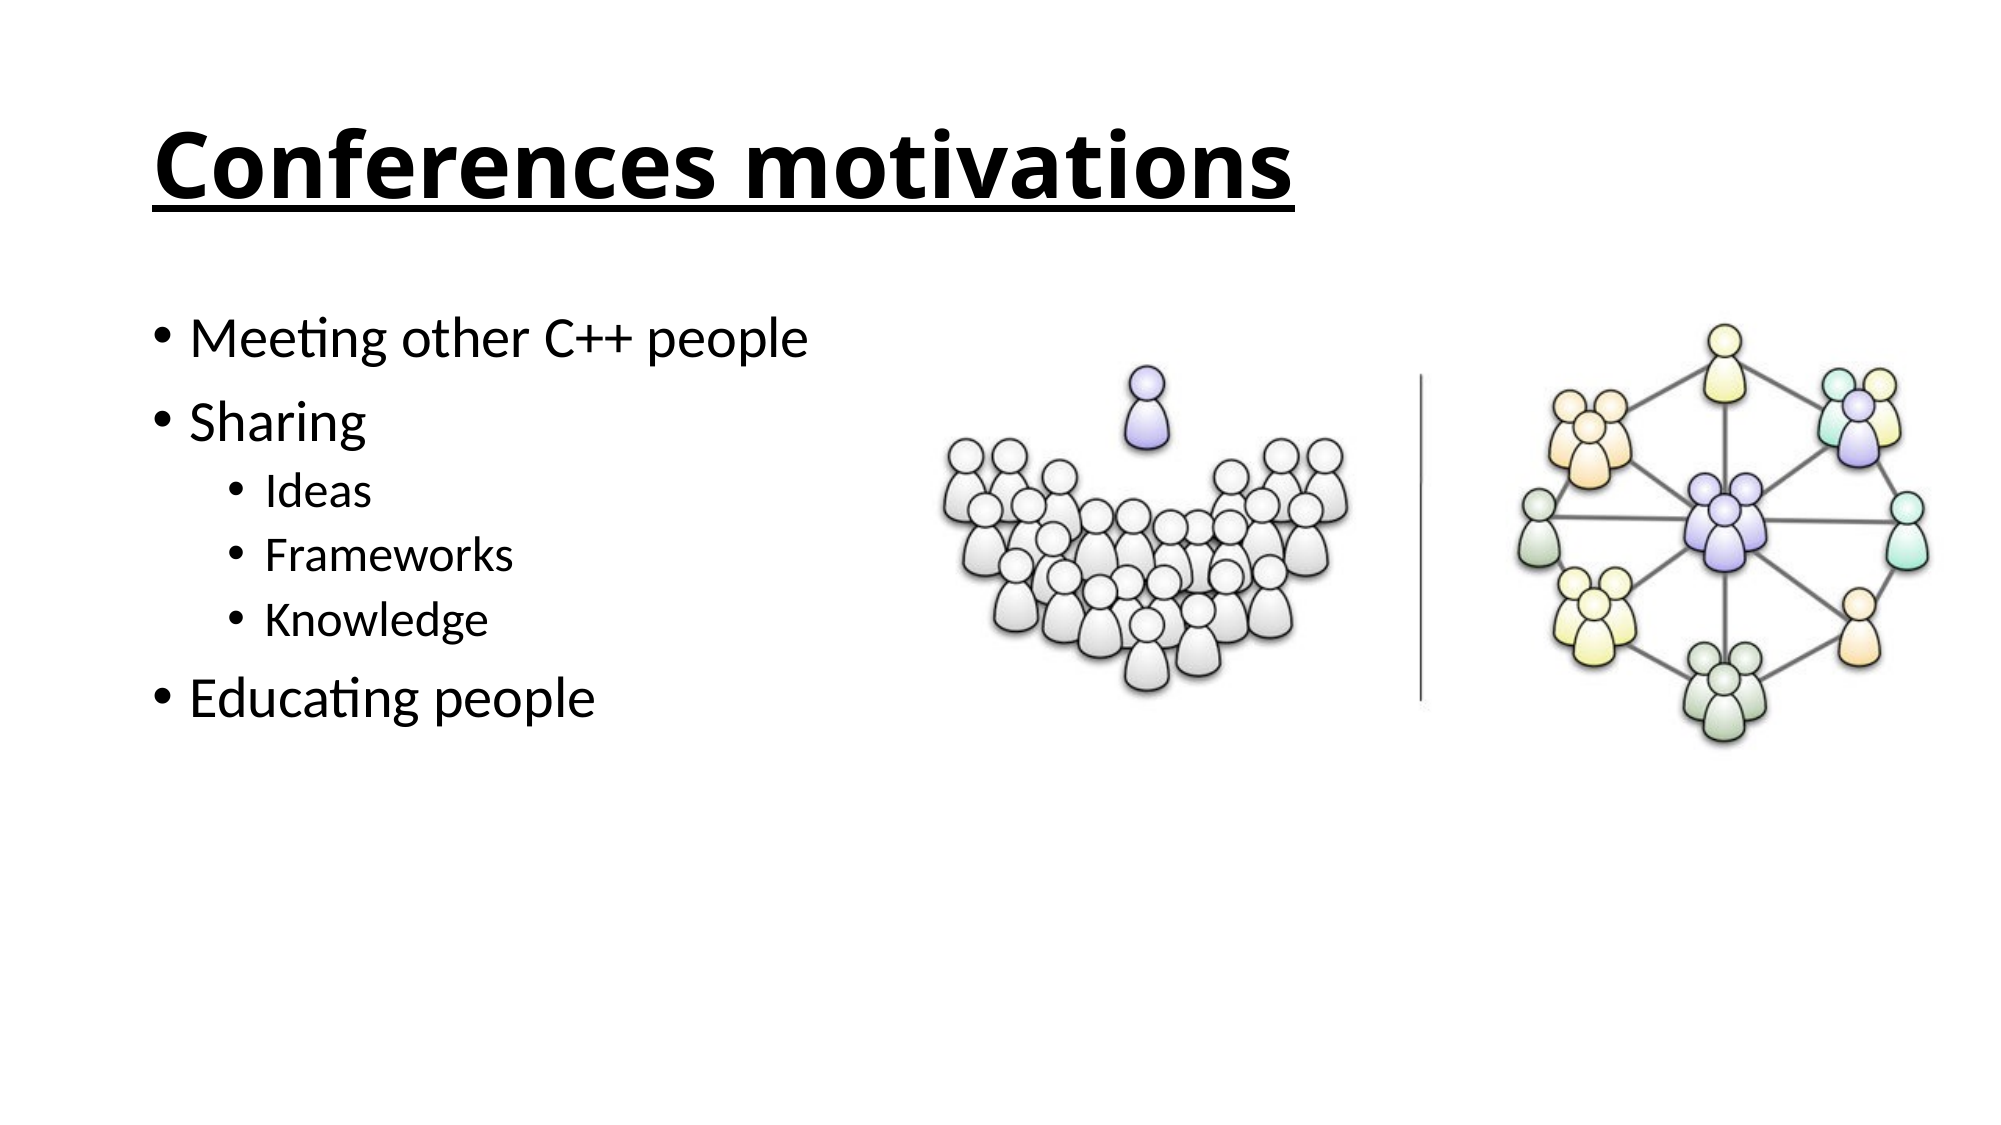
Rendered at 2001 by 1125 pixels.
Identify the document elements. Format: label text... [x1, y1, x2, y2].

picture [919, 299, 1944, 775]
title Conferences motivations [137, 59, 1863, 278]
list Meeting other C++ people Sharing Ideas Frameworks Knowledge Educating people [137, 299, 1863, 1014]
